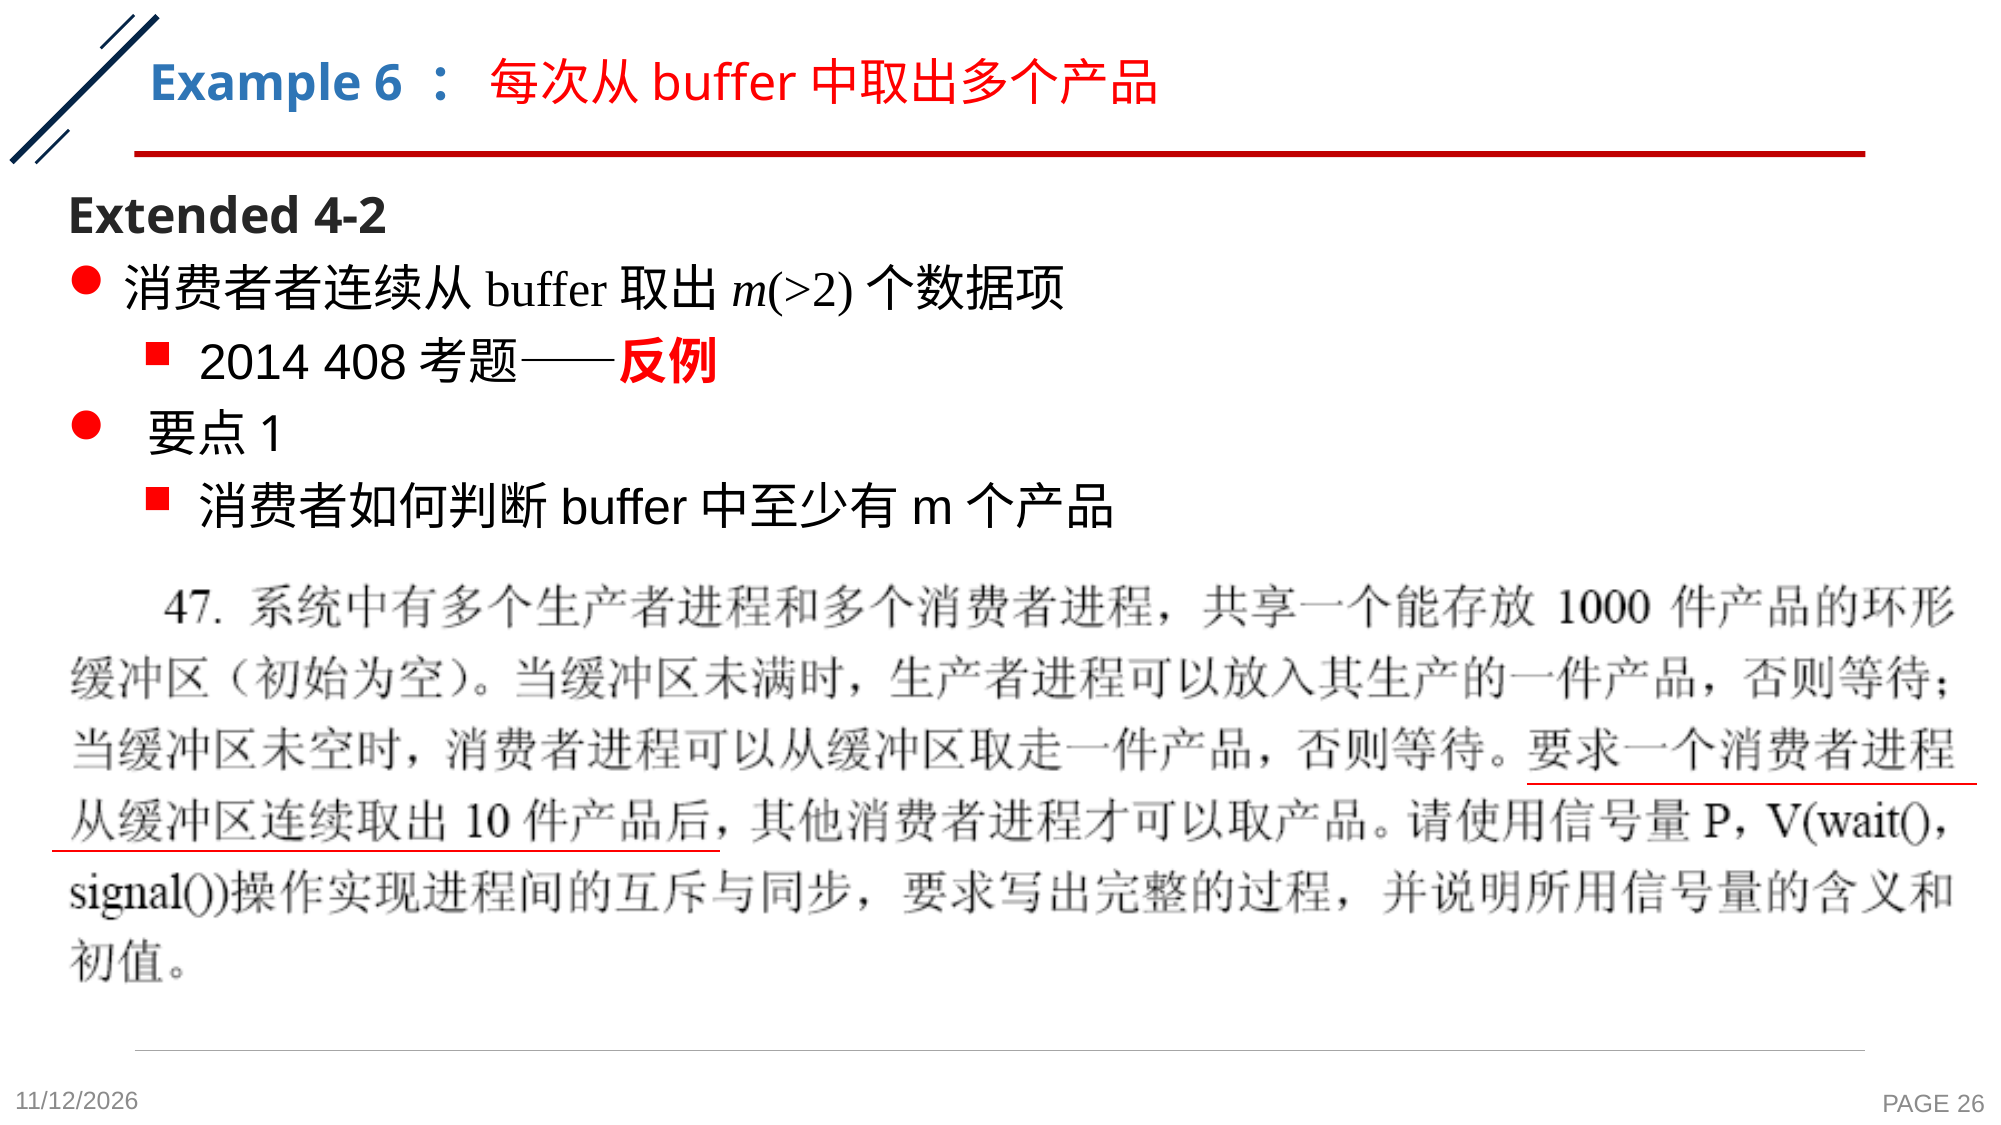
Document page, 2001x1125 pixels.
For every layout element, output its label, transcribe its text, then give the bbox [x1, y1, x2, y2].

picture [52, 577, 1978, 1005]
slide_number PAGE 26 [1783, 1077, 2000, 1125]
title Example 6 ： 每次从buffer中取出多个产品 [134, 18, 1866, 150]
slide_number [0, 1073, 178, 1125]
list Extended 4-2 消费者者连续从buffer取出m(>2)个数据项 2014 408考题——反例 要点1 消费者如何判断buffer中至少有m个产品 [52, 1005, 1950, 1063]
list Extended 4-2 消费者者连续从buffer取出m(>2)个数据项 2014 408考题——反例 要点1 消费者如何判断buffer中至少有m个产品 [52, 182, 1950, 577]
